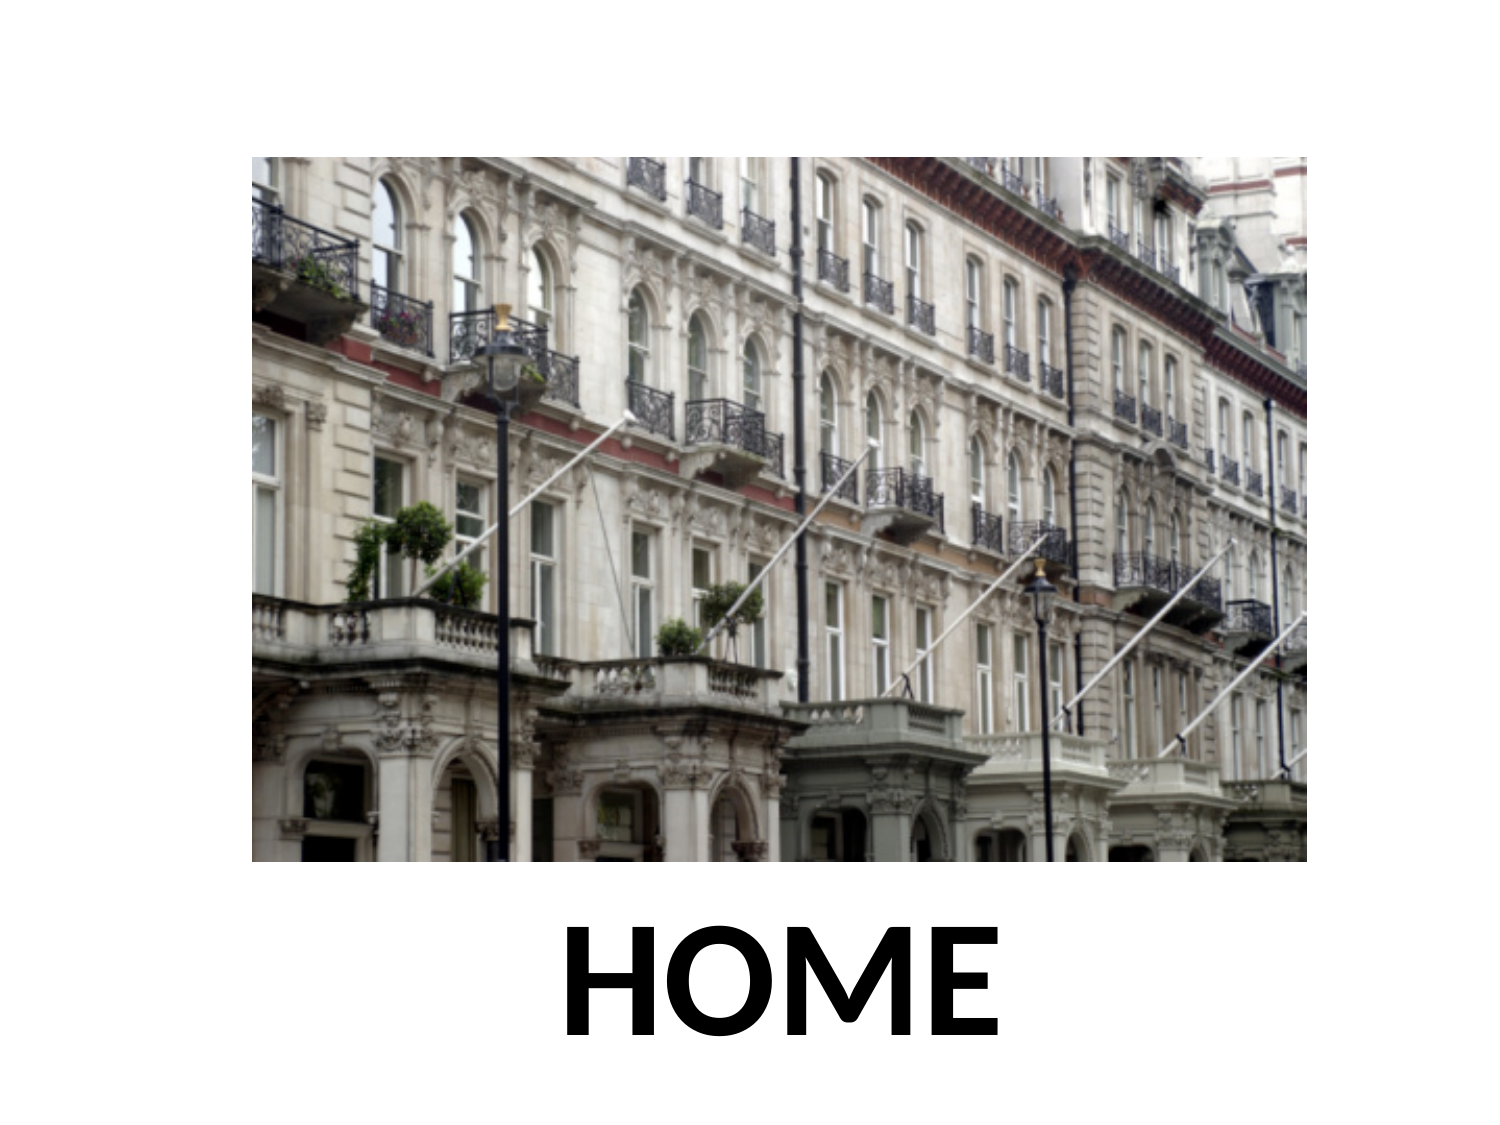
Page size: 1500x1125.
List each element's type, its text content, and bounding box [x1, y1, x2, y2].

picture [251, 156, 1307, 862]
subtitle HOME [256, 869, 1307, 1125]
